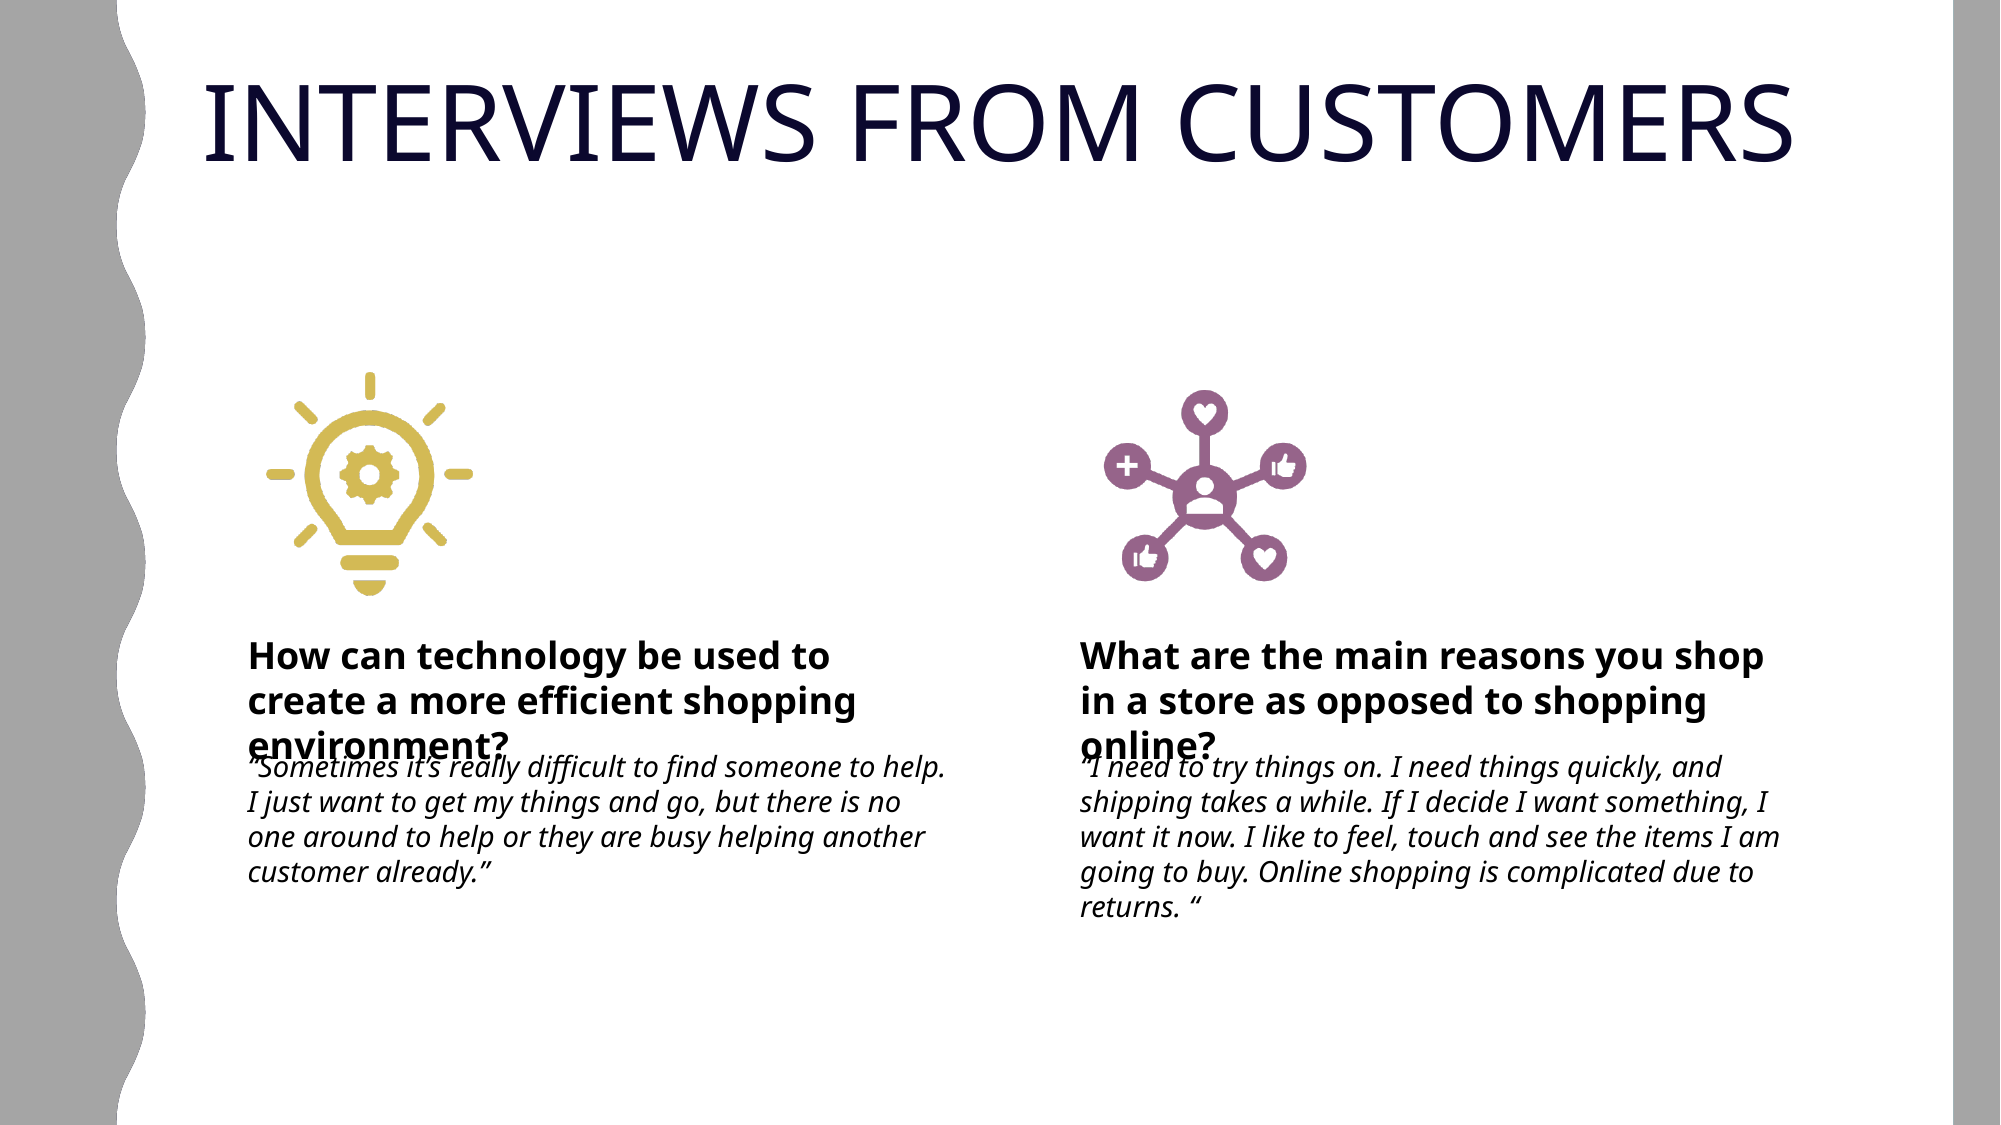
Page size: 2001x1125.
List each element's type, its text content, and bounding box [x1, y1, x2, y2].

text_box [0, 0, 146, 1125]
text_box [247, 361, 1790, 887]
title INTERVIEWS FROM CUSTOMERS [187, 62, 1813, 271]
text_box [1953, 0, 2000, 1125]
